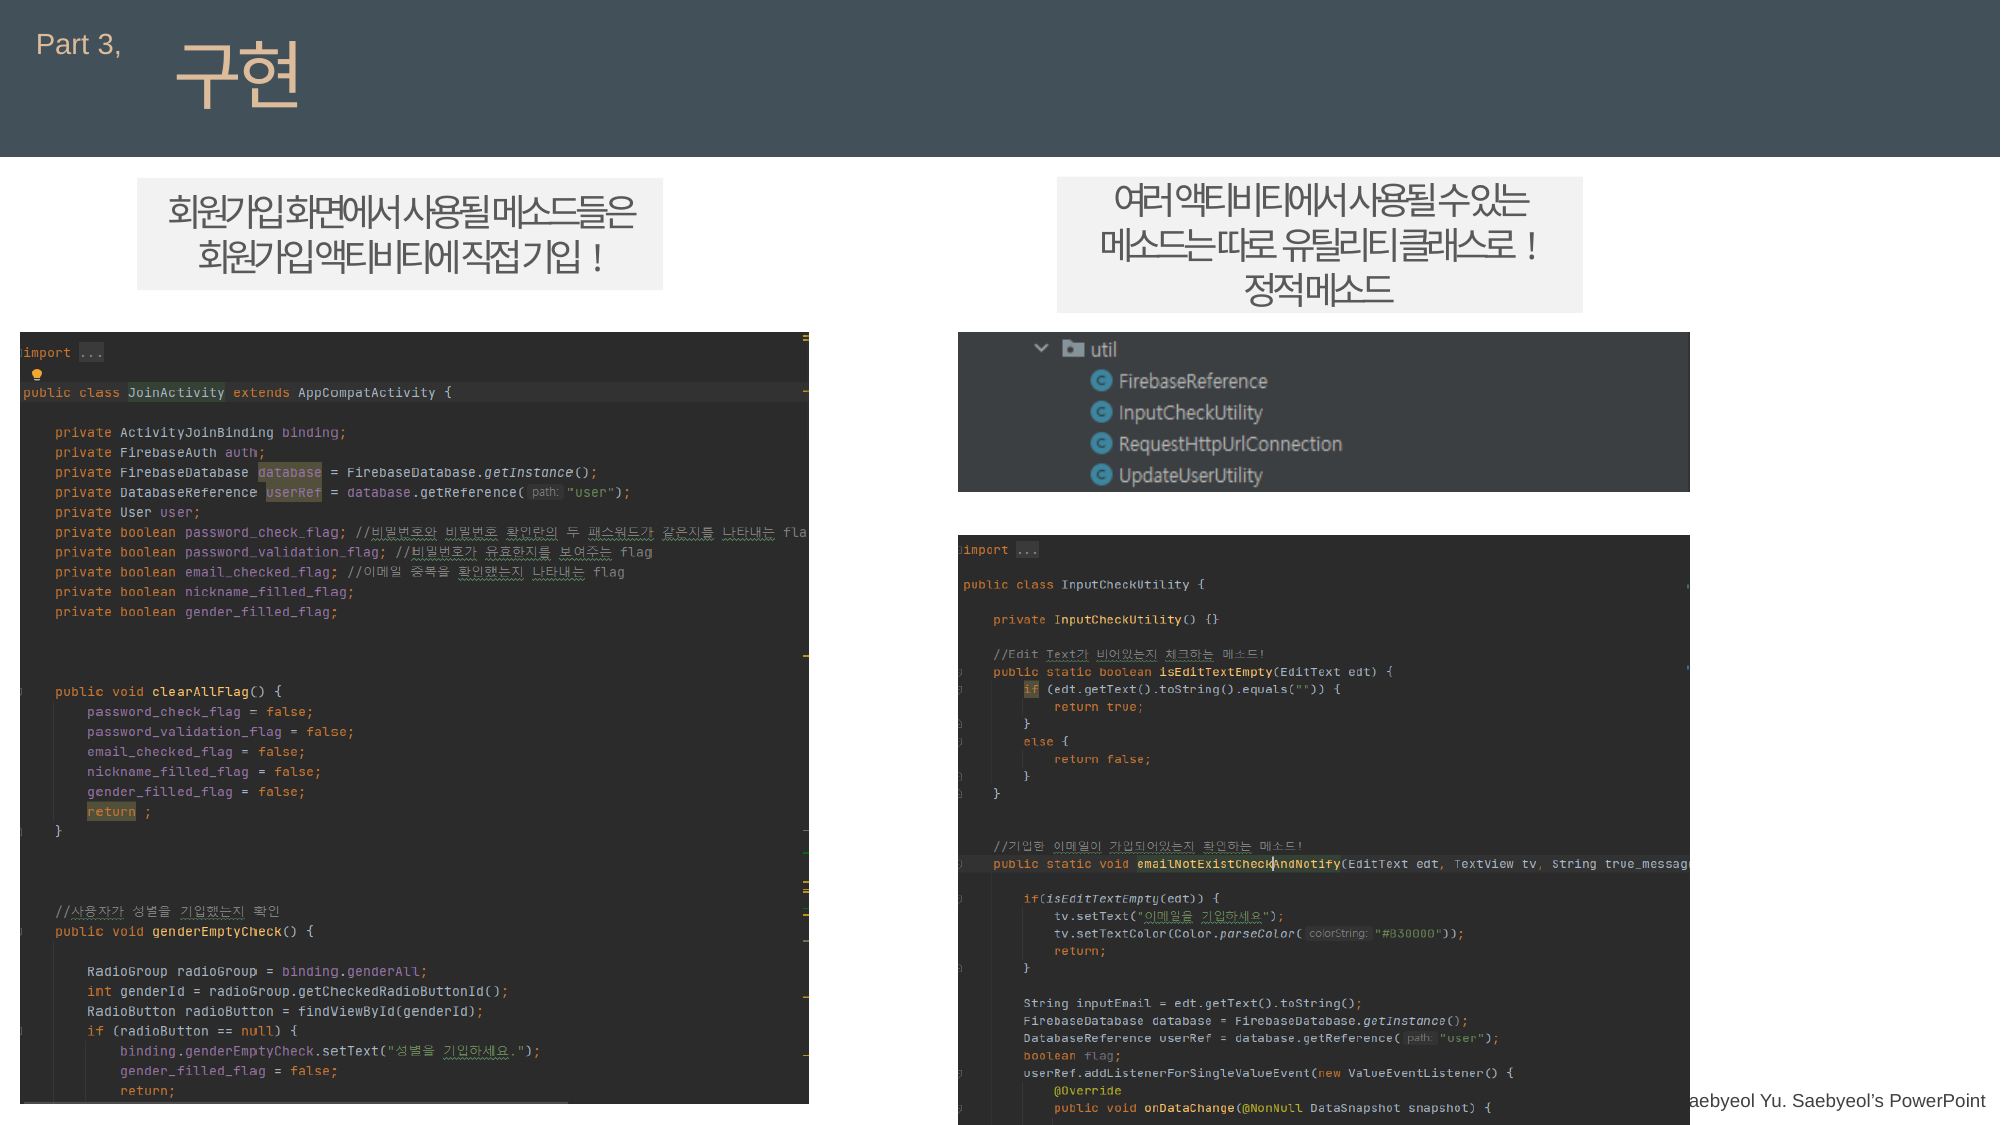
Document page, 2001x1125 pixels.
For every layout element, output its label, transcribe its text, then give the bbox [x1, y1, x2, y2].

text_box 여러 액티비티에서 사용될 수 있는 메소드는 따로 유틸리티 클래스로! 정적 메소드 [1056, 175, 1584, 314]
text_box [137, 177, 664, 291]
text_box 구현 [158, 20, 834, 126]
text_box [0, 0, 2000, 158]
picture [958, 332, 1690, 493]
picture [20, 332, 809, 1105]
text_box Part 3, [21, 18, 138, 68]
picture [958, 535, 1690, 1125]
